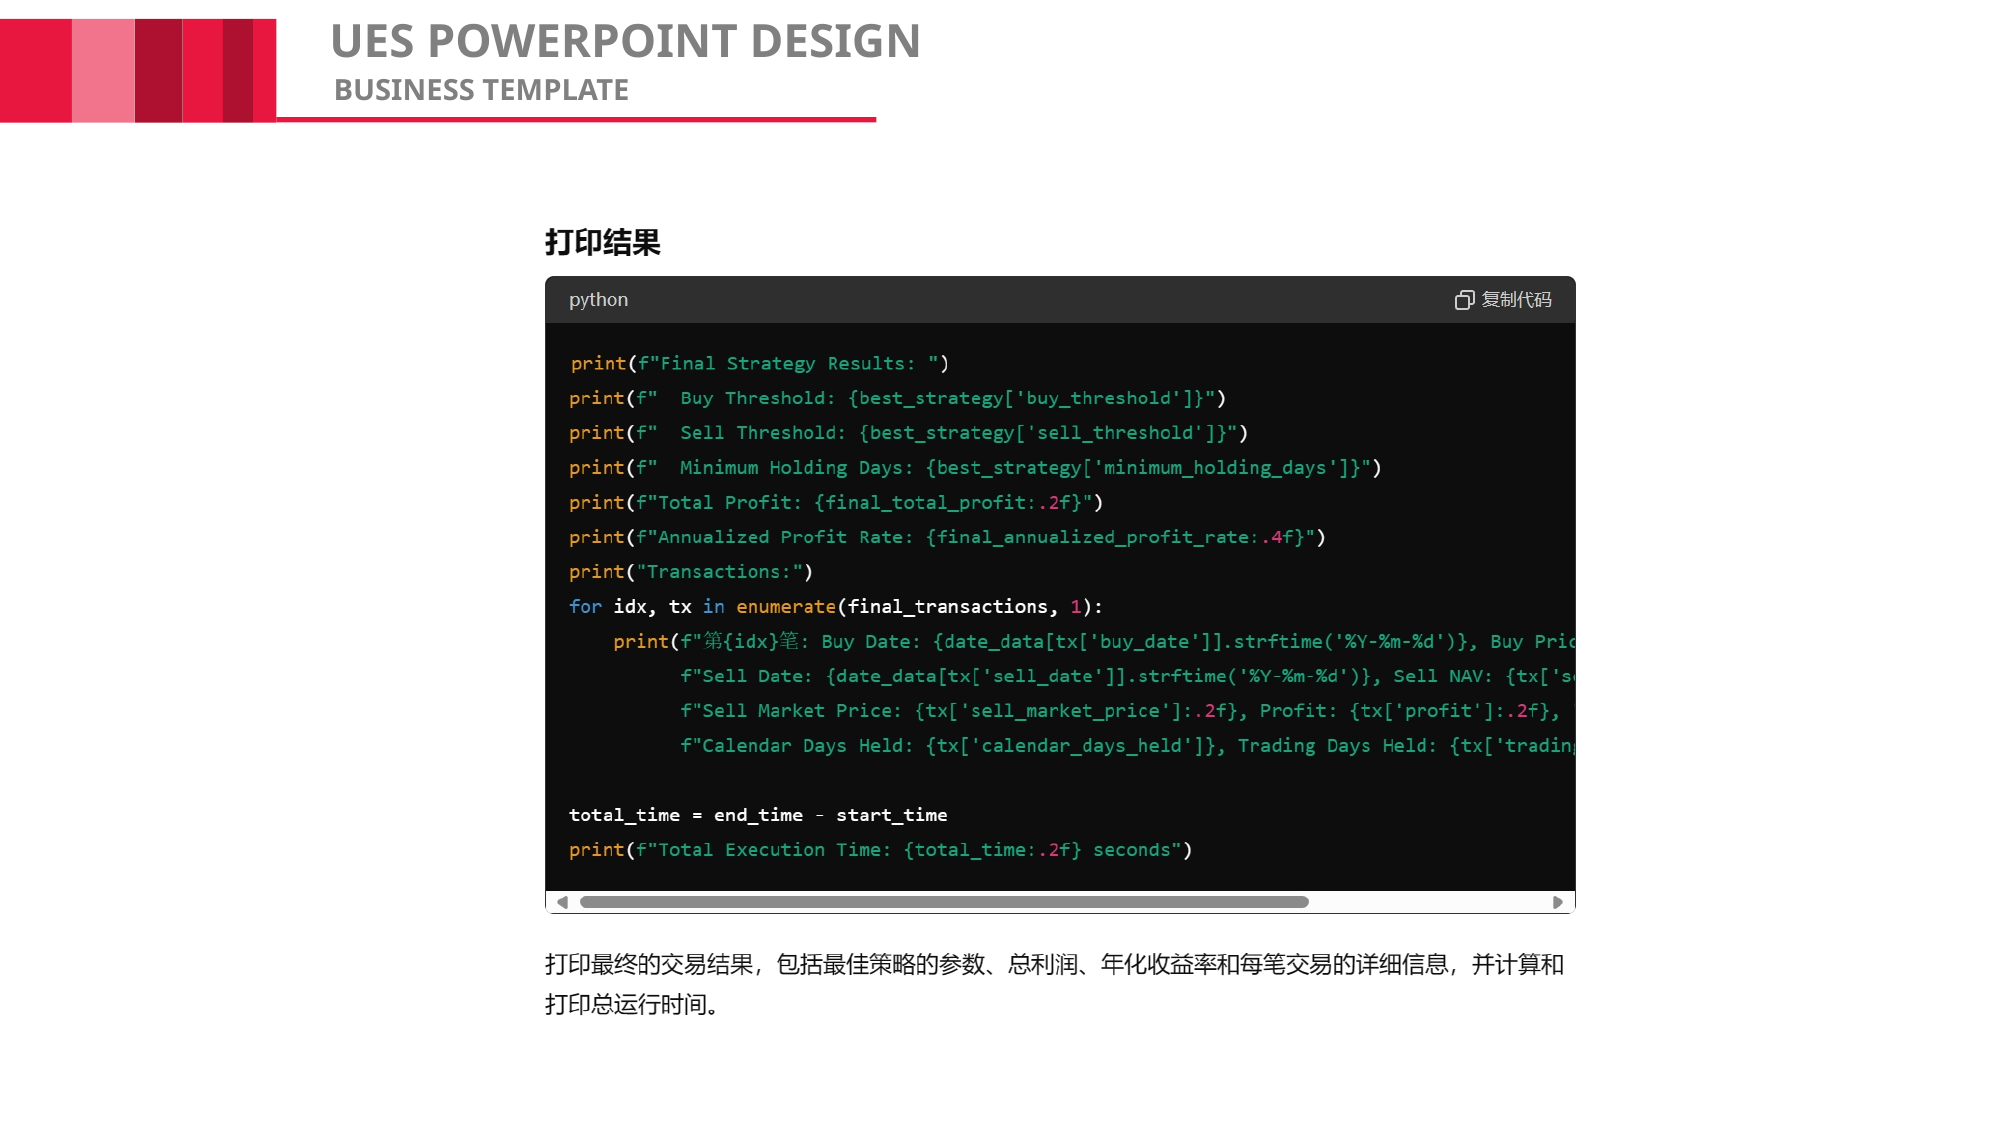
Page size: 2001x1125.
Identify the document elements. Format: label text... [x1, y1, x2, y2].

list BUSINESS TEMPLATE [333, 74, 761, 108]
title UES POWERPOINT DESIGN [329, 17, 1059, 69]
picture [500, 203, 1616, 1038]
